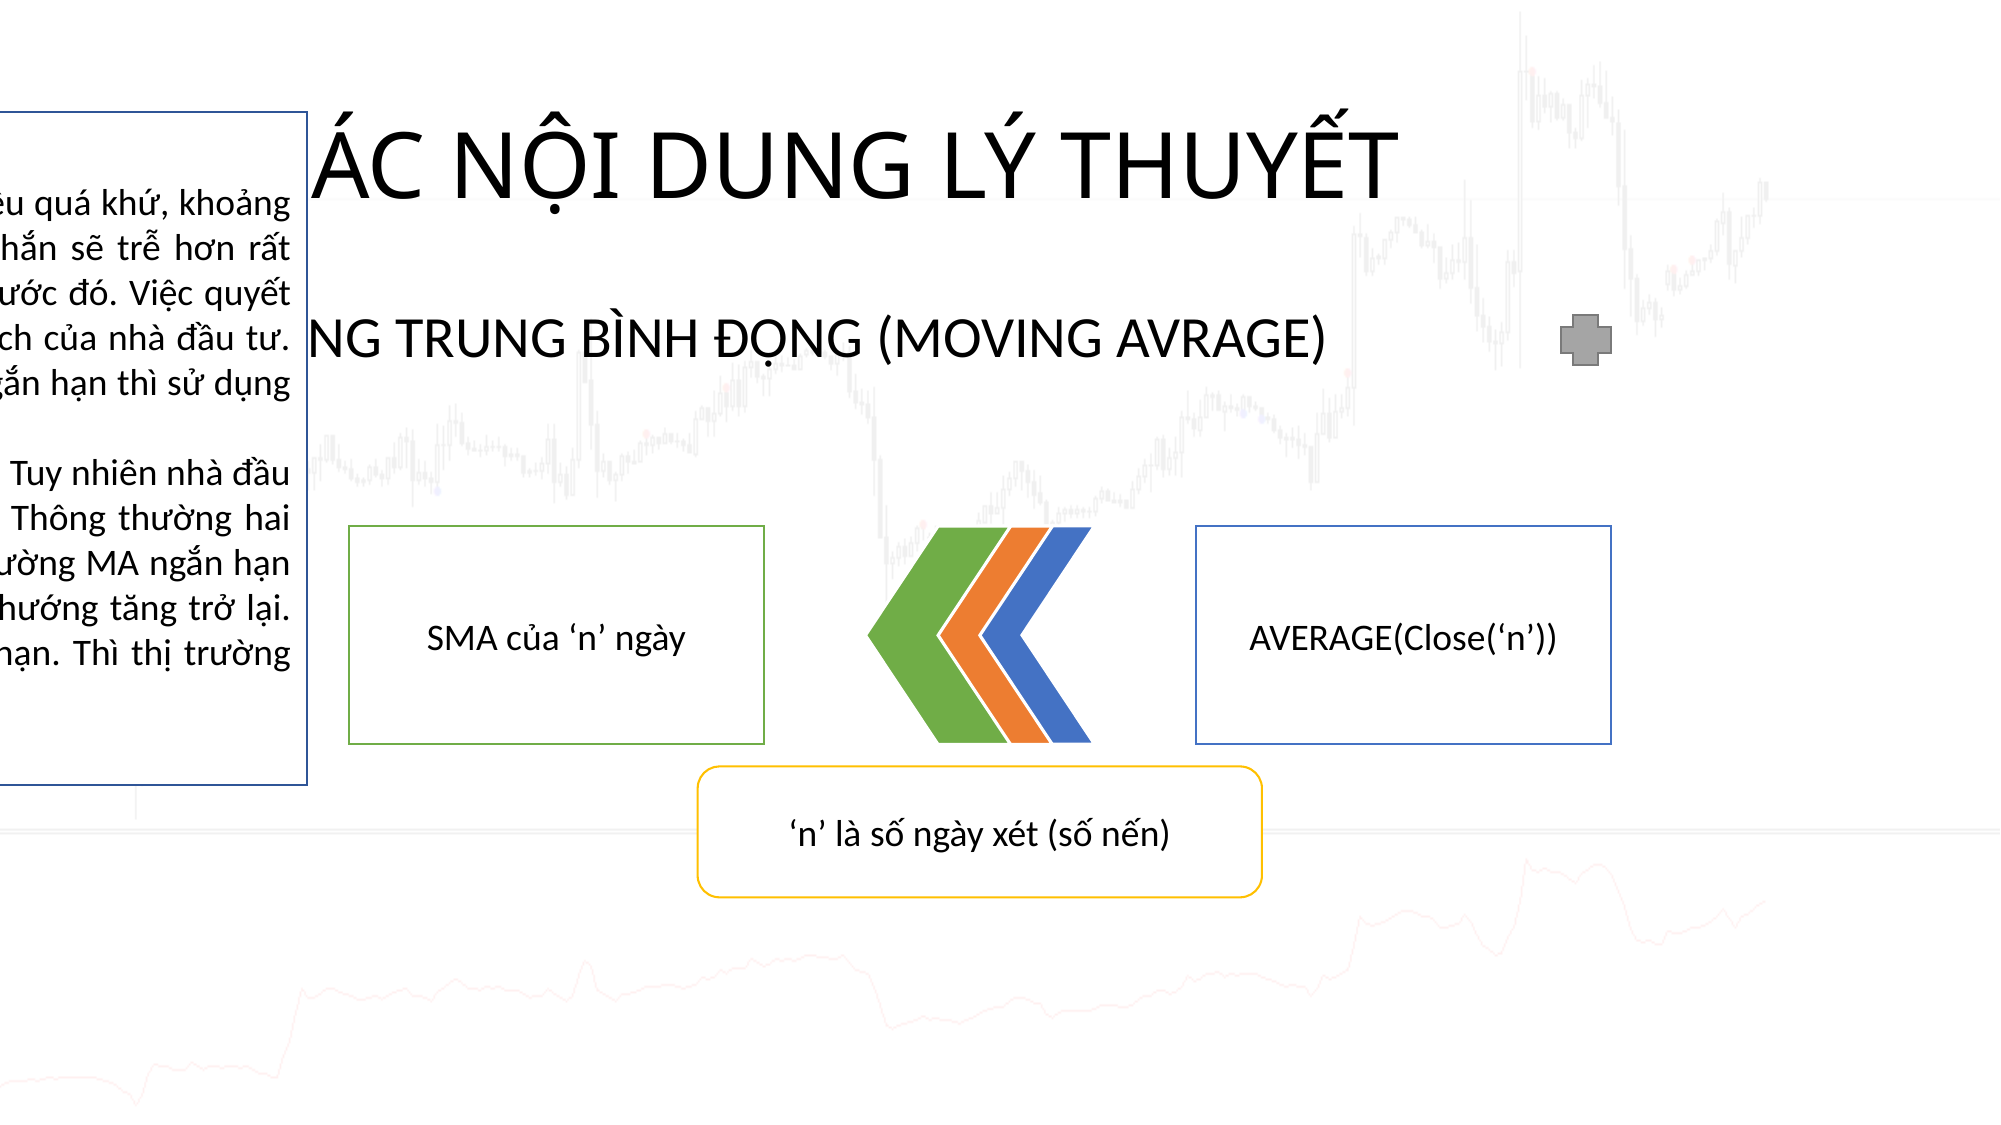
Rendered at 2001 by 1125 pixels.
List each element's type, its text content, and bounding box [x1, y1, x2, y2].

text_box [349, 525, 1611, 898]
title 2. CÁC NỘI DUNG LÝ THUYẾT [137, 59, 1863, 278]
text_box SỬ DỤNG CHỈ SỐ MA Các chỉ số MA sẽ trễ hơn so với thị trường do sử dụng các dữ liệu quá khứ, khoảng thời gian càng dài thì độ trễ càng lớn. Chỉ số MA 200 ngày chắc chắn sẽ trễ hơn rất nhiều hơn với chỉ số MA 20 ngày bởi nó tính cả giá của 200 ngày trước đó. Việc quyết định khoảng thời gian dài hay ngắn phụ thuộc vào mục tiêu giao dịch của nhà đầu tư. Với nhà đầu tư dài hạn thì sẽ sử dụng thời gian dài và nhà đầu tư ngắn hạn thì sử dụng thời gian ngắn. Chỉ số MA có thể tự thân là một gợi ý về xu hướng của thị trường. Tuy nhiên nhà đầu tư có thể sử dụng thêm một đường MA khác để dễ dự đoán hơn. Thông thường hai đường MA sẽ có một đường ngắn hạn và một đường dài hạn. Khi đường MA ngắn hạn vượt qua đường MA dài hạn. Có nghĩa rằng thị trường đang có xu hướng tăng trở lại. Ngược lại khi đường MA ngắn hạn cắt xuống dưới đường MA dài hạn. Thì thị trường đang có xu hướng giảm. [0, 111, 308, 786]
list ĐƯỜNG TRUNG BÌNH ĐỘNG (MOVING AVRAGE) [137, 299, 1863, 1014]
text_box [1560, 314, 1612, 366]
